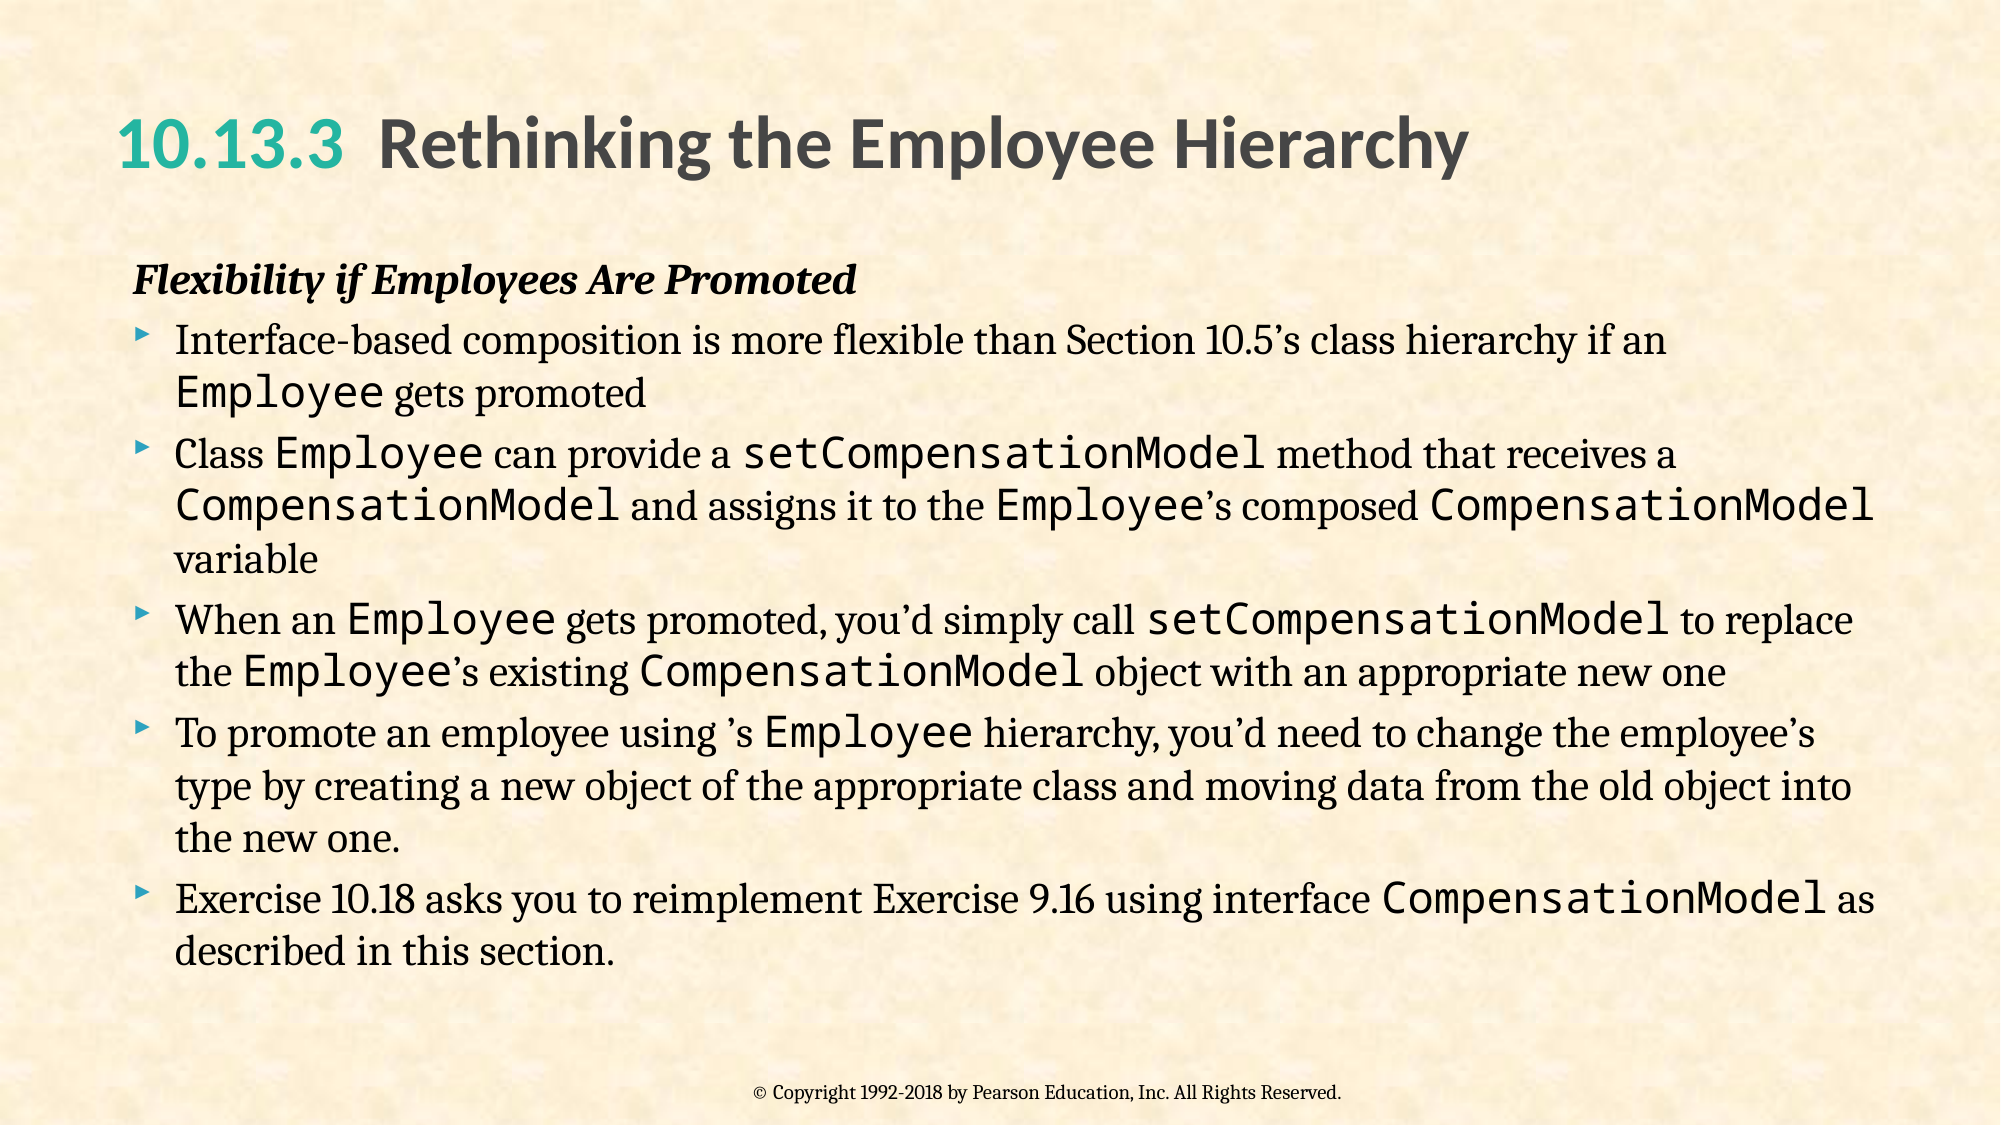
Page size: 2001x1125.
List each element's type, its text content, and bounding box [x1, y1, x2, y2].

list Flexibility if Employees Are Promoted Interface-based composition is more flexible than Section 10.5’s class hierarchy if an Employee gets promoted Class Employee can provide a setCompensationModel method that receives a CompensationModel and assigns it to the Employee’s composed CompensationModel variable When an Employee gets promoted, you’d simply call setCompensationModel to replace the Employee’s existing CompensationModel object with an appropriate new one To promote an employee using ’s Employee hierarchy, you’d need to change the employee’s type by creating a new object of the appropriate class and moving data from the old object into the new one. Exercise 10.18 asks you to reimplement Exercise 9.16 using interface CompensationModel as described in this section. [99, 242, 1900, 986]
title 10.13.3 Rethinking the Employee Hierarchy [99, 45, 1900, 233]
picture [0, 0, 2001, 1125]
footer © Copyright 1992-2018 by Pearson Education, Inc. All Rights Reserved. [736, 1051, 1892, 1112]
